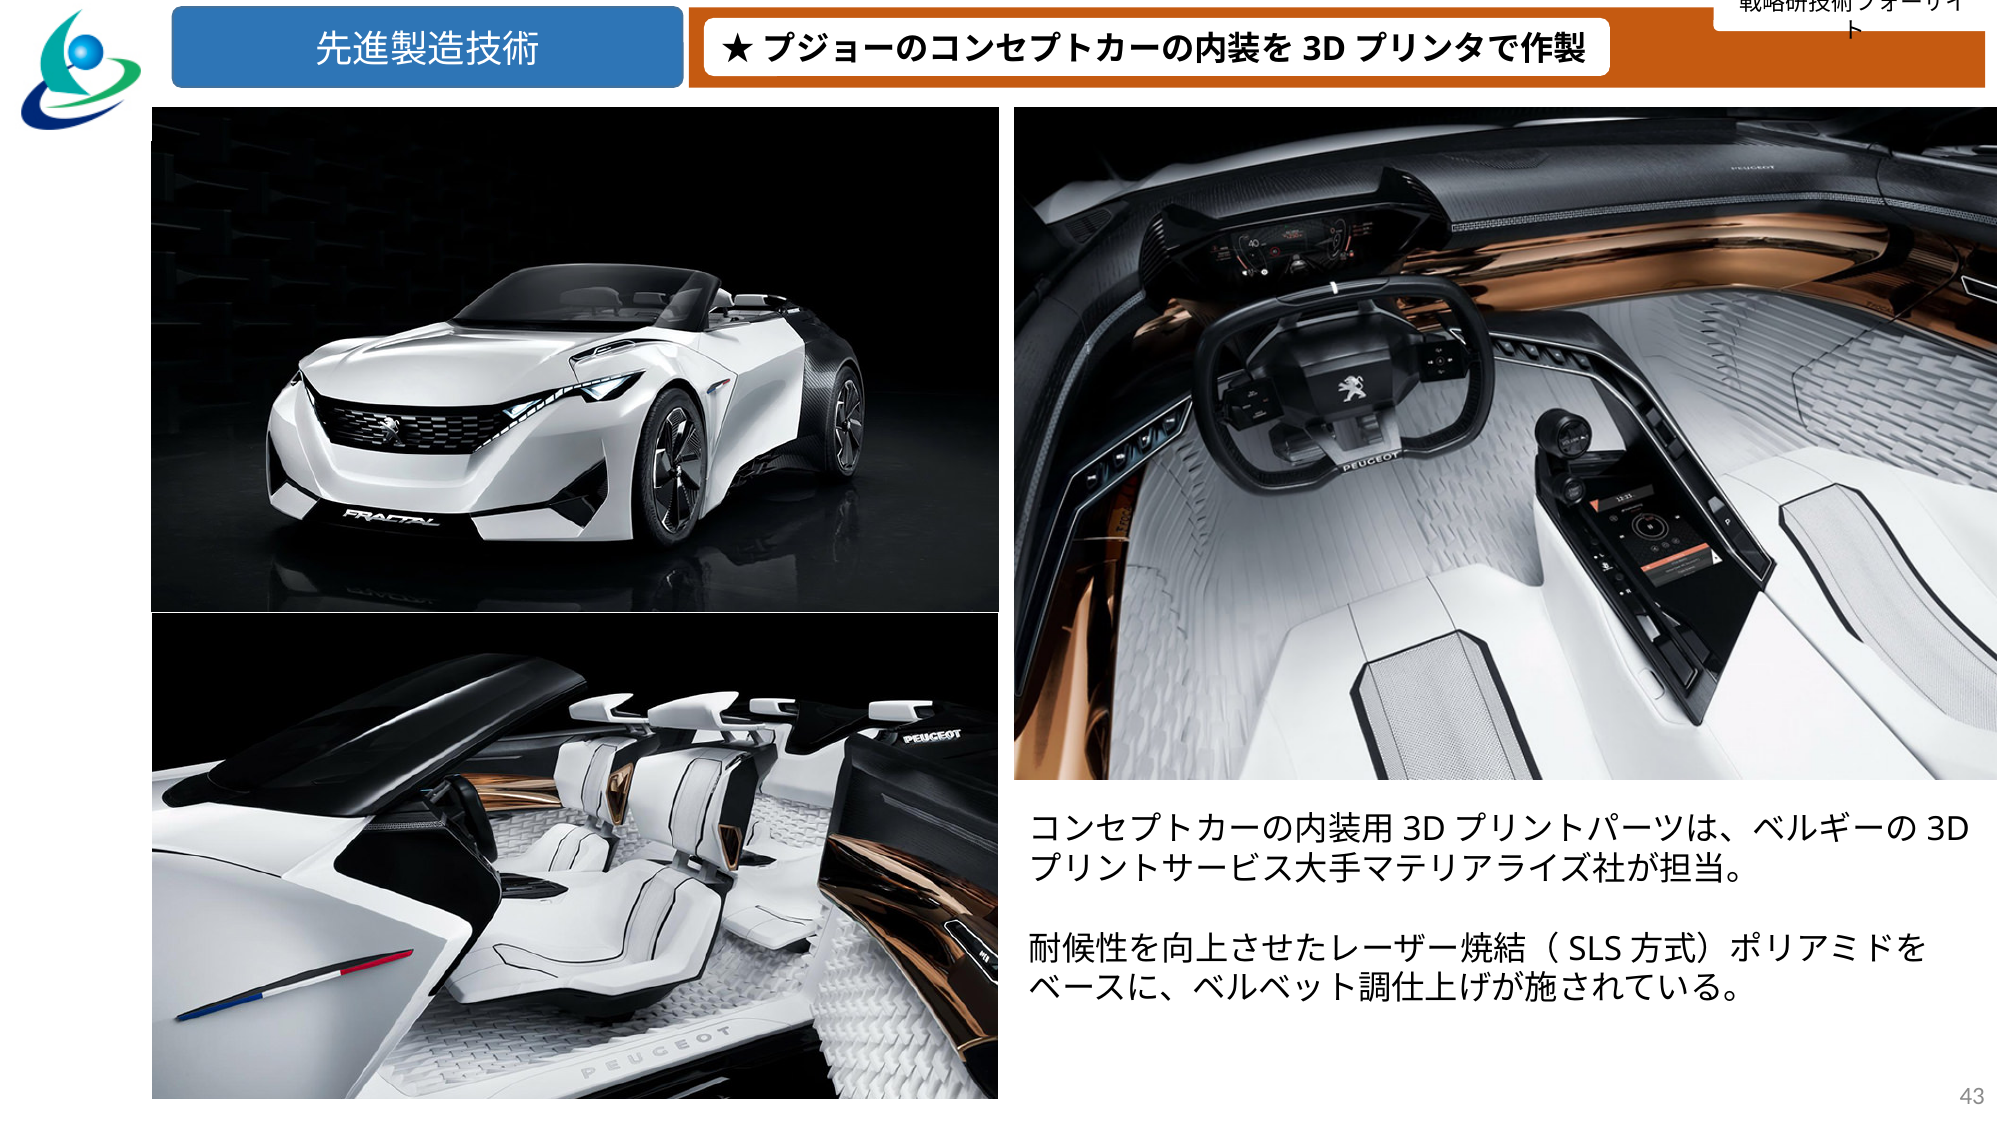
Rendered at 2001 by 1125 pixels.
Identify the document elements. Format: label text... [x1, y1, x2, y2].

text_box 先進製造技術 [171, 6, 684, 88]
text_box ★プジョーのコンセプトカーの内装を3Dプリンタで作製 [702, 16, 1611, 78]
slide_number 43 [1919, 1065, 2000, 1125]
picture [14, 3, 999, 1100]
text_box [688, 6, 1986, 89]
text_box コンセプトカーの内装用3Dプリントパーツは、ベルギーの3Dプリントサービス大手マテリアライズ社が担当。 耐候性を向上させたレーザー焼結（SLS方式）ポリアミドをベースに、ベルベット調仕上げが施されている。 [1014, 799, 2000, 1015]
picture [1014, 107, 1997, 780]
text_box 戦略研技術フォーサイト [1712, 0, 1997, 33]
